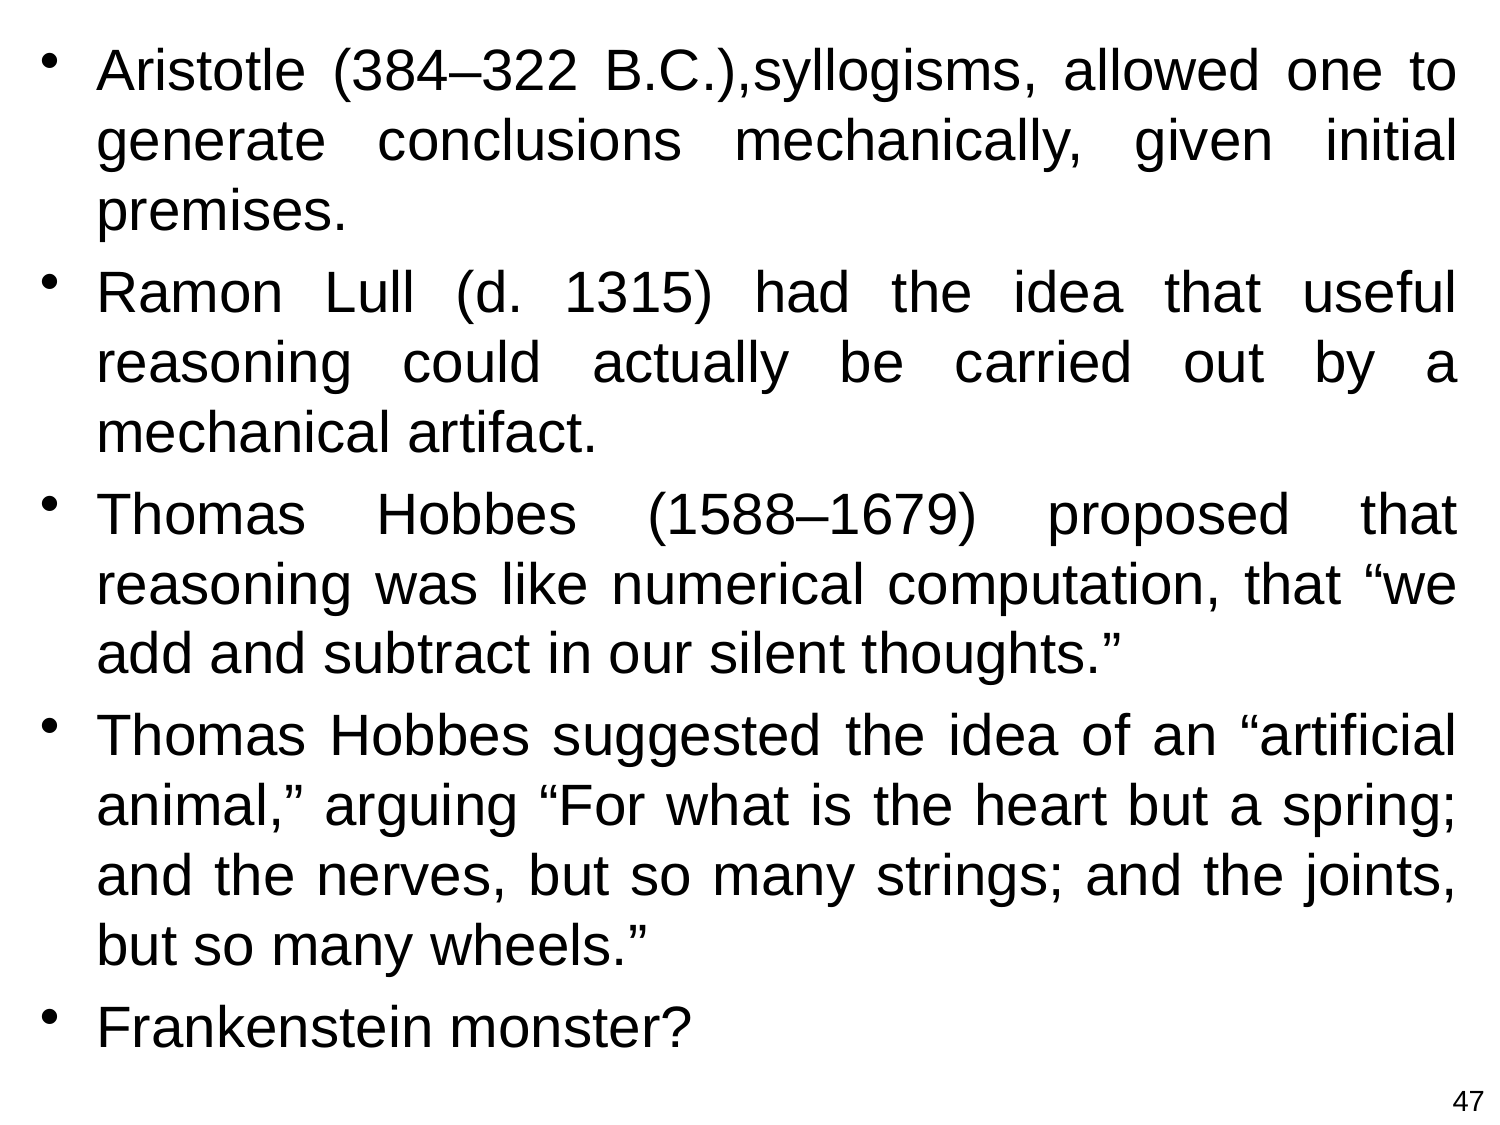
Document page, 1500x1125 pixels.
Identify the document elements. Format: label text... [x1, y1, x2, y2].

list Aristotle (384–322 B.C.),syllogisms, allowed one to generate conclusions mechanically, given initial premises. Ramon Lull (d. 1315) had the idea that useful reasoning could actually be carried out by a mechanical artifact. Thomas Hobbes (1588–1679) proposed that reasoning was like numerical computation, that “we add and subtract in our silent thoughts.” Thomas Hobbes suggested the idea of an “artificial animal,” arguing “For what is the heart but a spring; and the nerves, but so many strings; and the joints, but so many wheels.” Frankenstein monster? [24, 24, 1476, 901]
slide_number 47 [1424, 1074, 1500, 1125]
